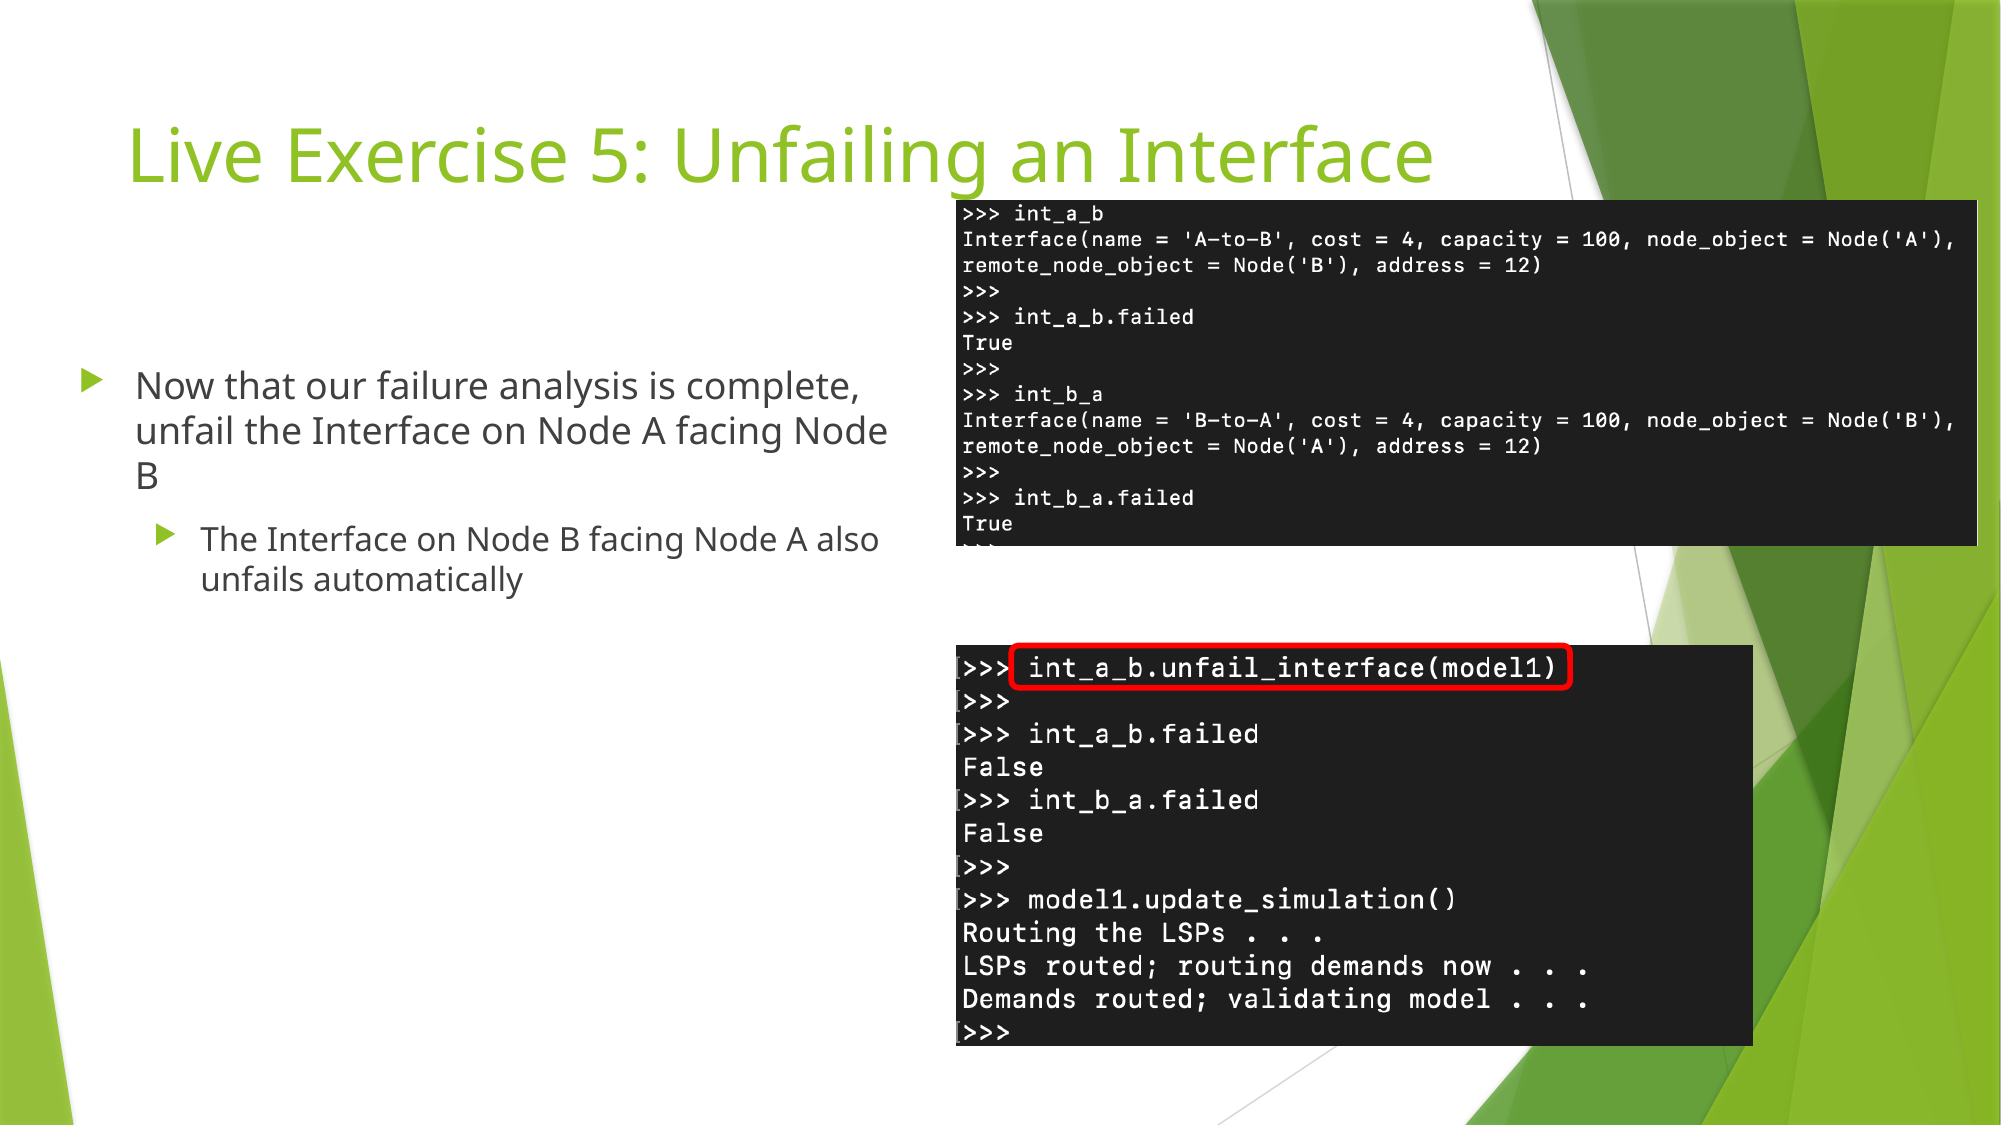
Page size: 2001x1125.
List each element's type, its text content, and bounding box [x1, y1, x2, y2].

picture [956, 199, 1978, 546]
picture [956, 644, 1754, 1047]
title Live Exercise 5: Unfailing an Interface [111, 99, 1522, 317]
list Now that our failure analysis is complete, unfail the Interface on Node A facing Node B The Interface on Node B facing Node A also unfails automatically [63, 354, 924, 992]
